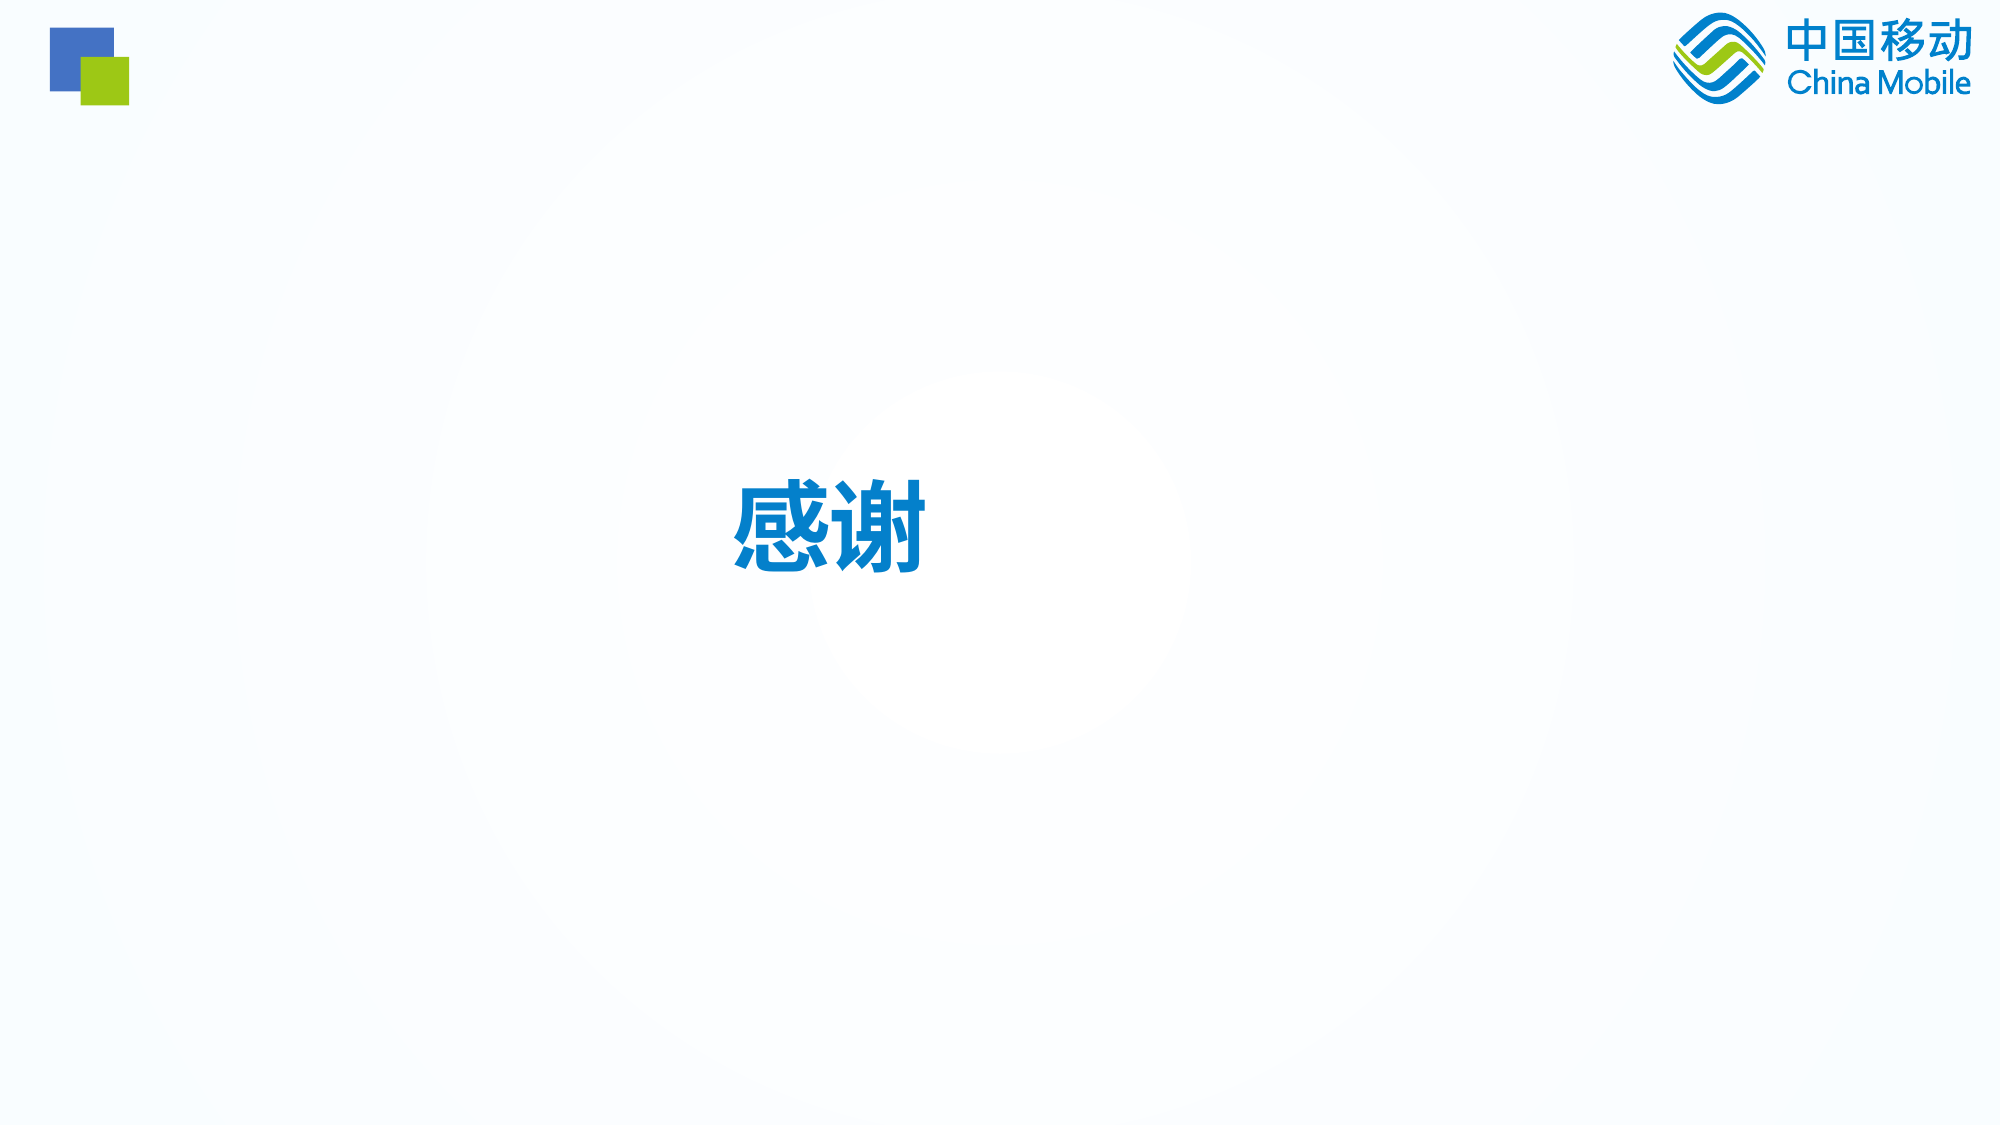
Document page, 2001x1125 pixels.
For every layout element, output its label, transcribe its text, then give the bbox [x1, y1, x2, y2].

text_box 感谢 [716, 397, 1253, 592]
